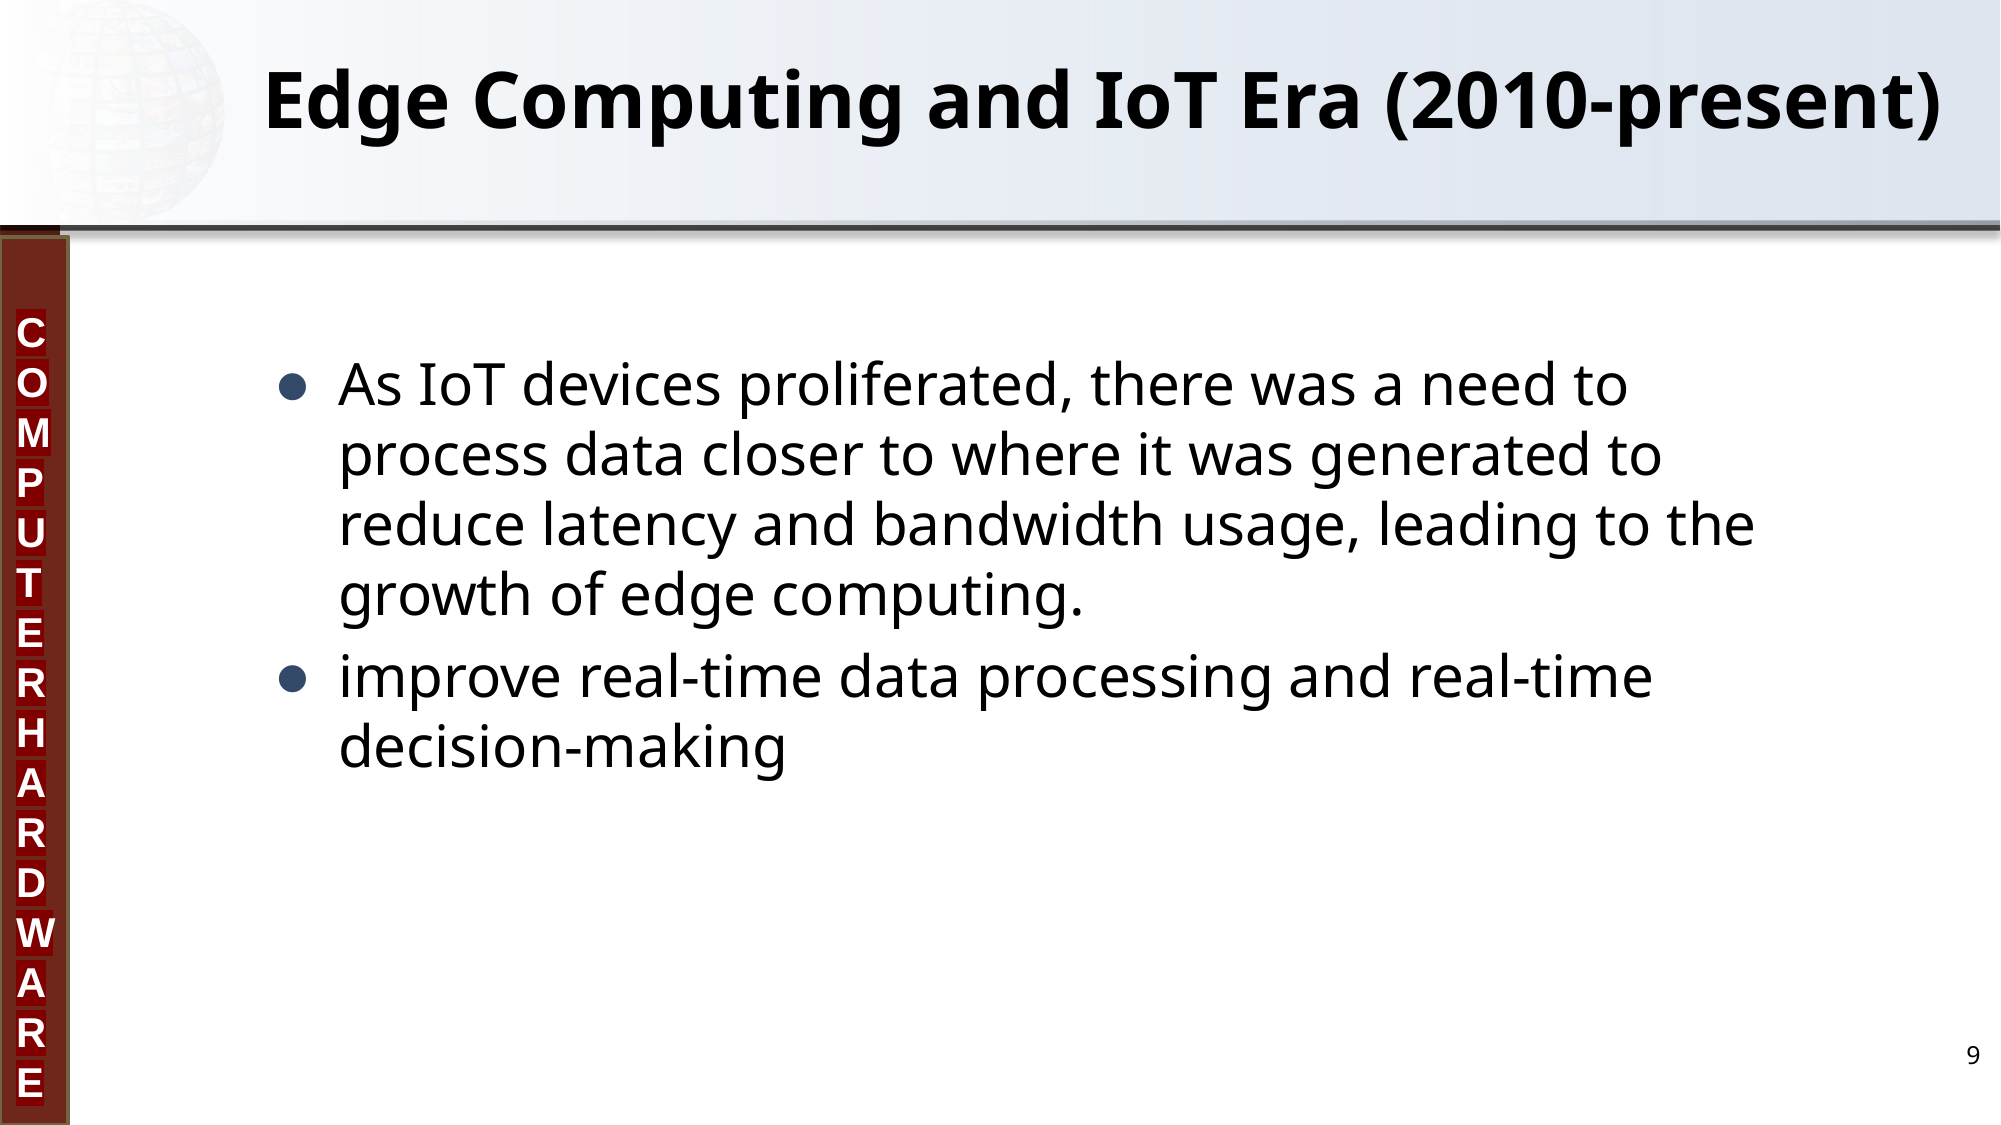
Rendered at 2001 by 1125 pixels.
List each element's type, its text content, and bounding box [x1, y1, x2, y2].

slide_number 9 [1795, 1033, 1996, 1079]
list As IoT devices proliferated, there was a need to process data closer to where it was generated to reduce latency and bandwidth usage, leading to the growth of edge computing. improve real-time data processing and real-time decision-making [248, 258, 1808, 965]
title Edge Computing and IoT Era (2010-present) [247, 0, 1985, 195]
